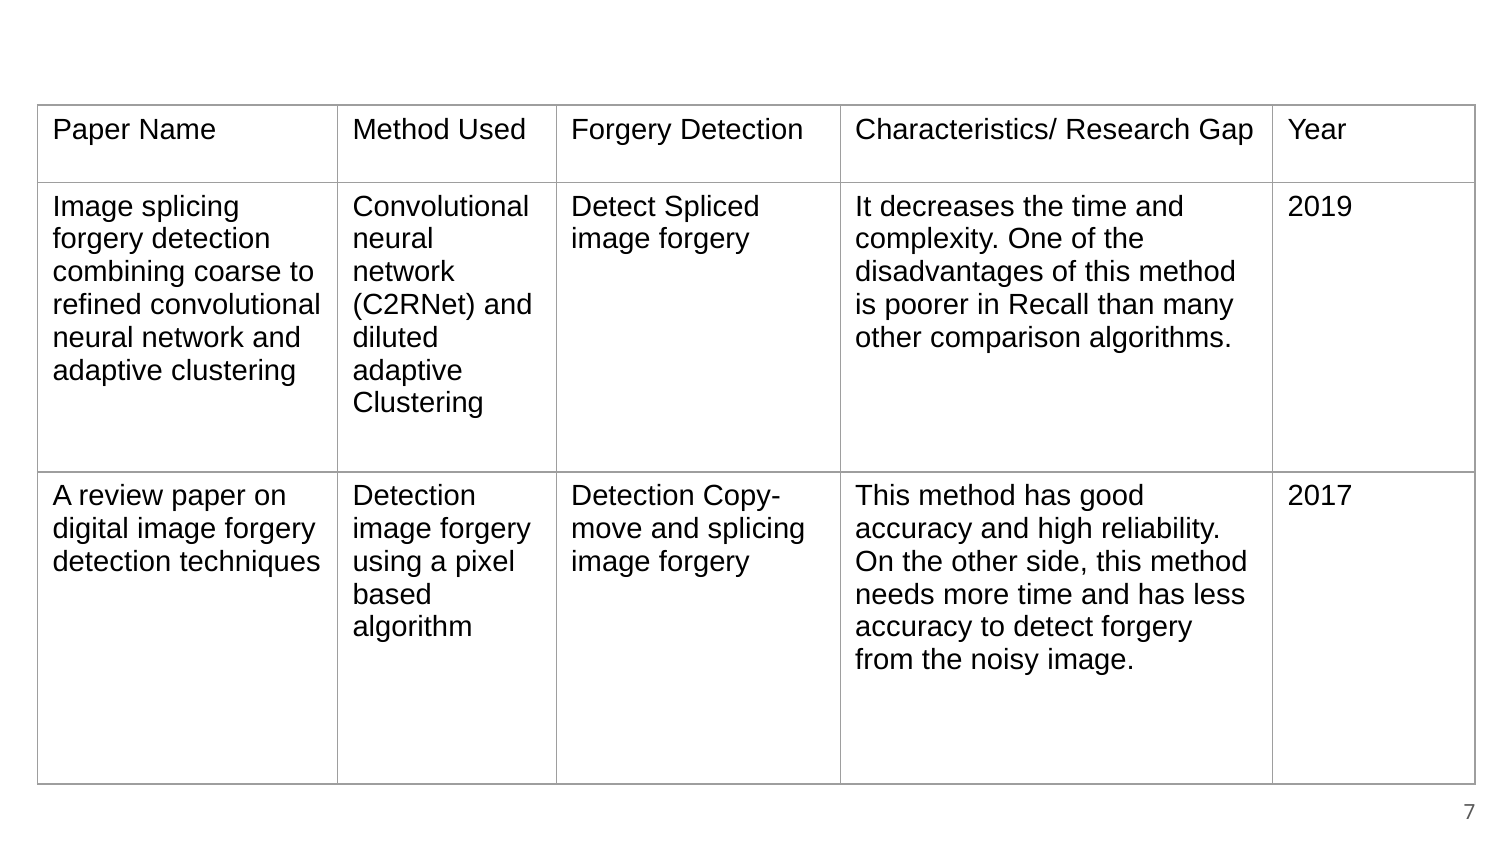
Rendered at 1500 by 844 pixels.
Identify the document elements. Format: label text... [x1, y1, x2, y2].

table_cell Detect Spliced image forgery [557, 183, 840, 471]
table_cell Image splicing forgery detection combining coarse to refined convolutional neural network and adaptive clustering [38, 183, 337, 471]
table_cell 2019 [1273, 183, 1474, 471]
table_cell A review paper on digital image forgery detection techniques [38, 473, 337, 783]
table_header Paper Name [38, 106, 337, 182]
slide_number ‹#› [1400, 779, 1491, 844]
table_cell Detection Copy-move and splicing image forgery [557, 473, 840, 783]
table_cell It decreases the time and complexity. One of the disadvantages of this method is poorer in Recall than many other comparison algorithms. [841, 183, 1272, 471]
table_cell Detection image forgery using a pixel based algorithm [338, 473, 556, 783]
table_header Year [1273, 106, 1474, 182]
table_header Forgery Detection [557, 106, 840, 182]
table_cell Convolutional neural network (C2RNet) and diluted adaptive Clustering [338, 183, 556, 471]
table_header Method Used [338, 106, 556, 182]
table_header Characteristics/ Research Gap [841, 106, 1272, 182]
table_cell This method has good accuracy and high reliability. On the other side, this method needs more time and has less accuracy to detect forgery from the noisy image. [841, 473, 1272, 783]
table_cell 2017 [1273, 473, 1474, 783]
